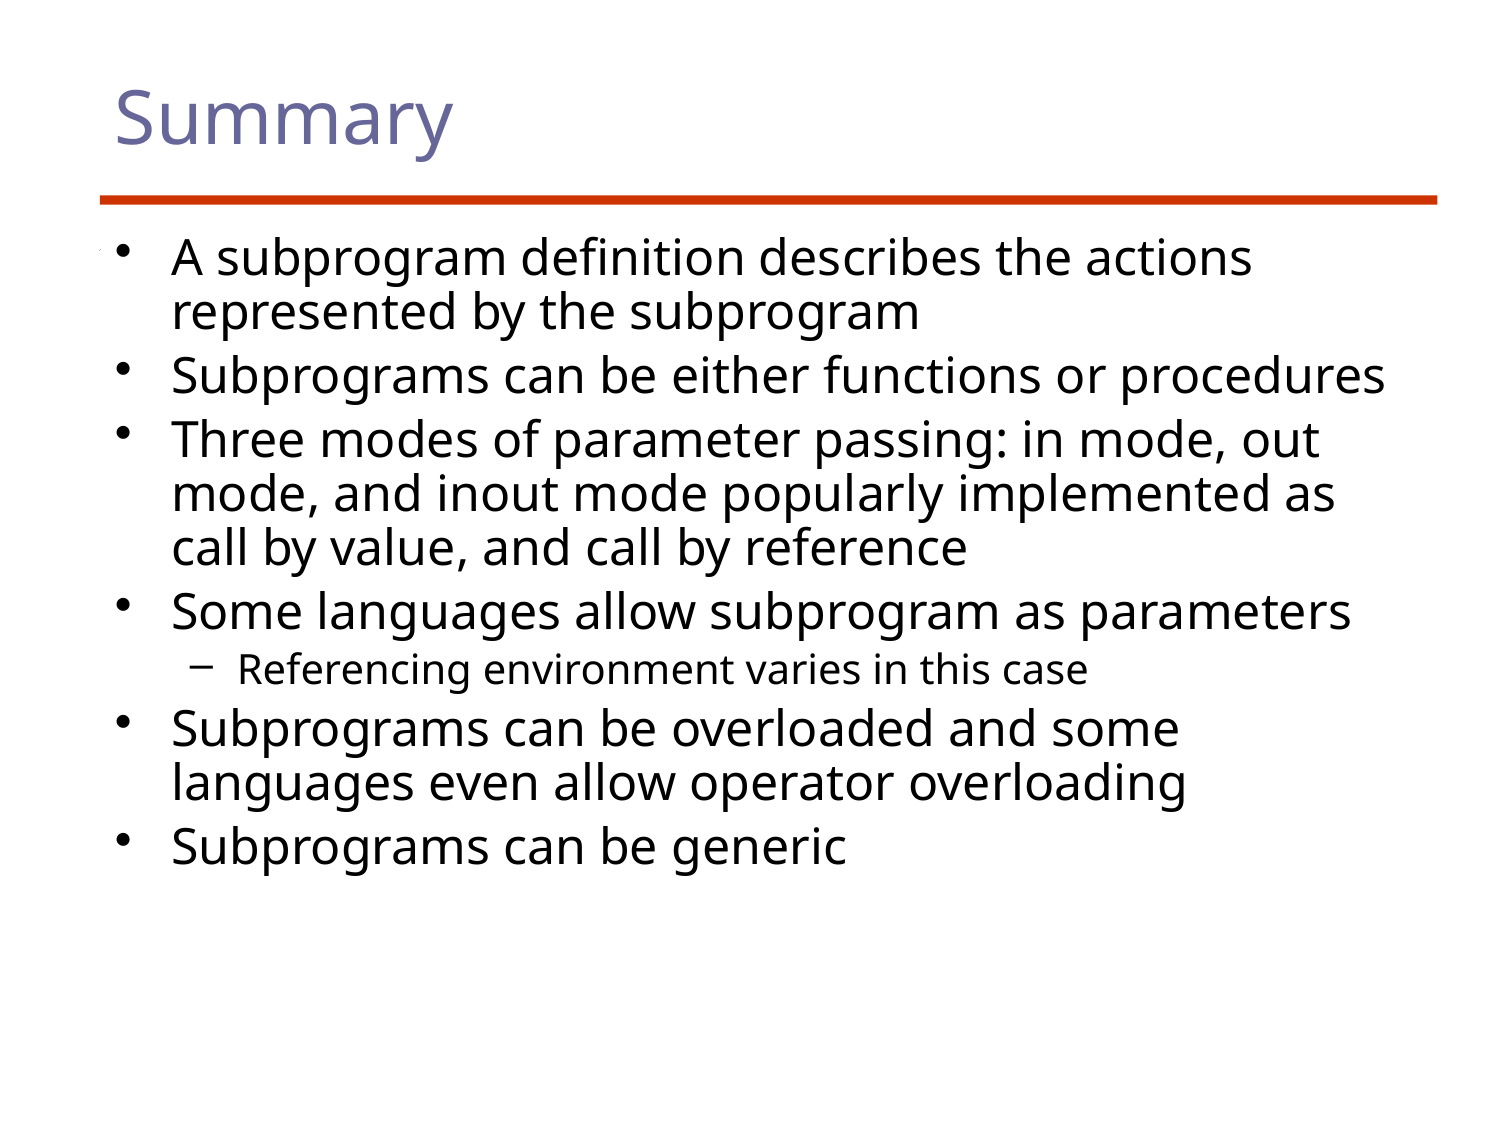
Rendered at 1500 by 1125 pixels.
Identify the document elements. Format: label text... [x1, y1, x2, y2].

list A subprogram definition describes the actions represented by the subprogram Subprograms can be either functions or procedures Three modes of parameter passing: in mode, out mode, and inout mode popularly implemented as call by value, and call by reference Some languages allow subprogram as parameters Referencing environment varies in this case Subprograms can be overloaded and some languages even allow operator overloading Subprograms can be generic [99, 224, 1438, 1013]
title Summary [99, 62, 1438, 224]
